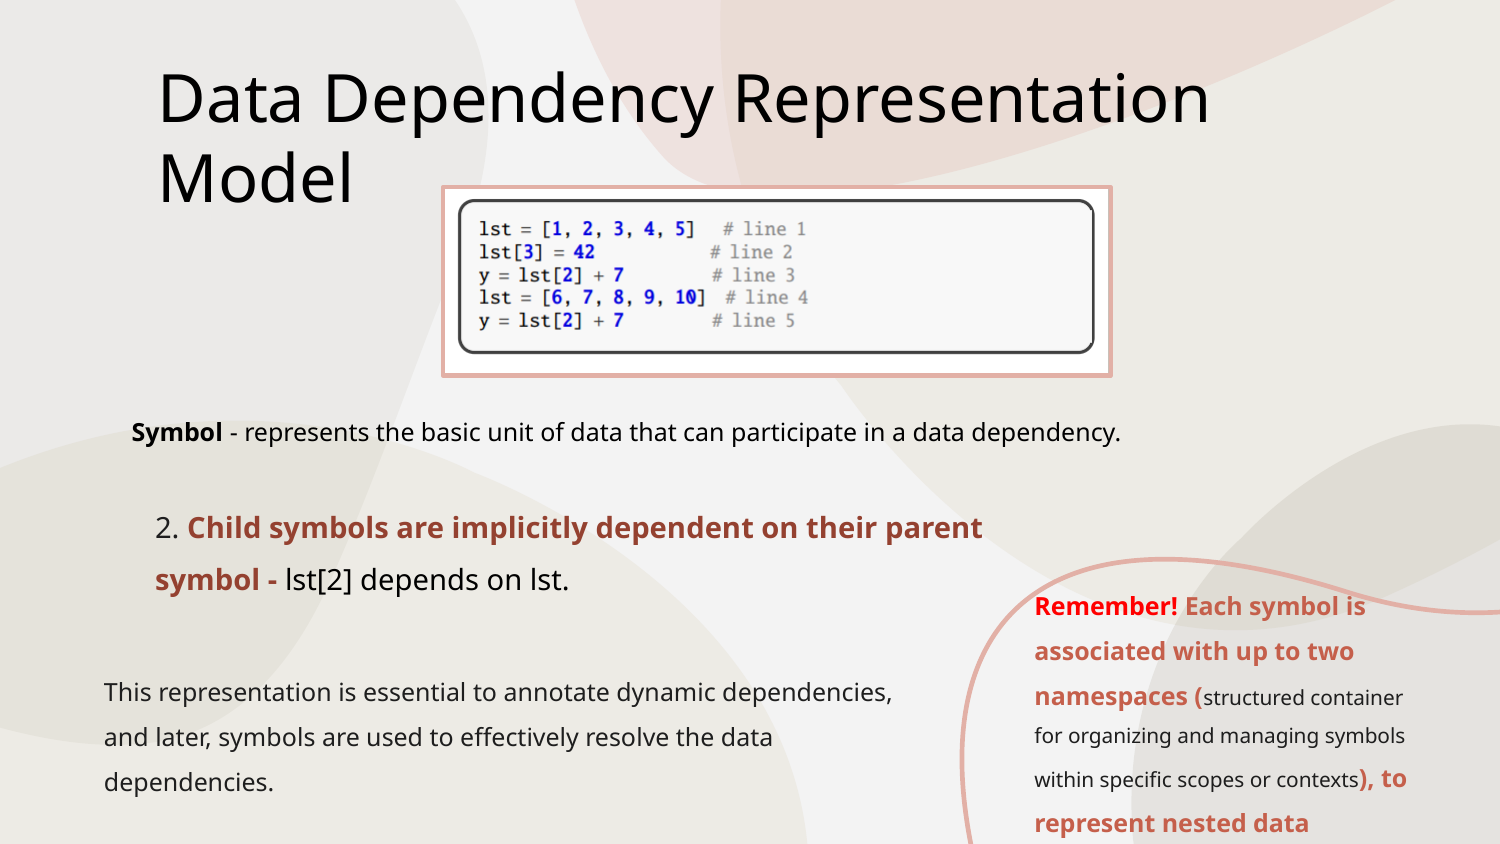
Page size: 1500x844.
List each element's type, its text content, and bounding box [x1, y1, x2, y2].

text_box 2. Child symbols are implicitly dependent on their parent symbol - lst[2] depends on lst. [114, 484, 1109, 657]
text_box Symbol - represents the basic unit of data that can participate in a data dependency. [116, 393, 1350, 454]
text_box This representation is essential to annotate dynamic dependencies, and later, symbols are used to effectively resolve the data dependencies. [63, 654, 960, 804]
text_box Data Dependency Representation Model [117, 48, 1389, 223]
text_box Remember! Each symbol is associated with up to two namespaces (structured container for organizing and managing symbols within specific scopes or contexts), to represent nested data [1019, 568, 1444, 844]
picture [444, 189, 1109, 374]
